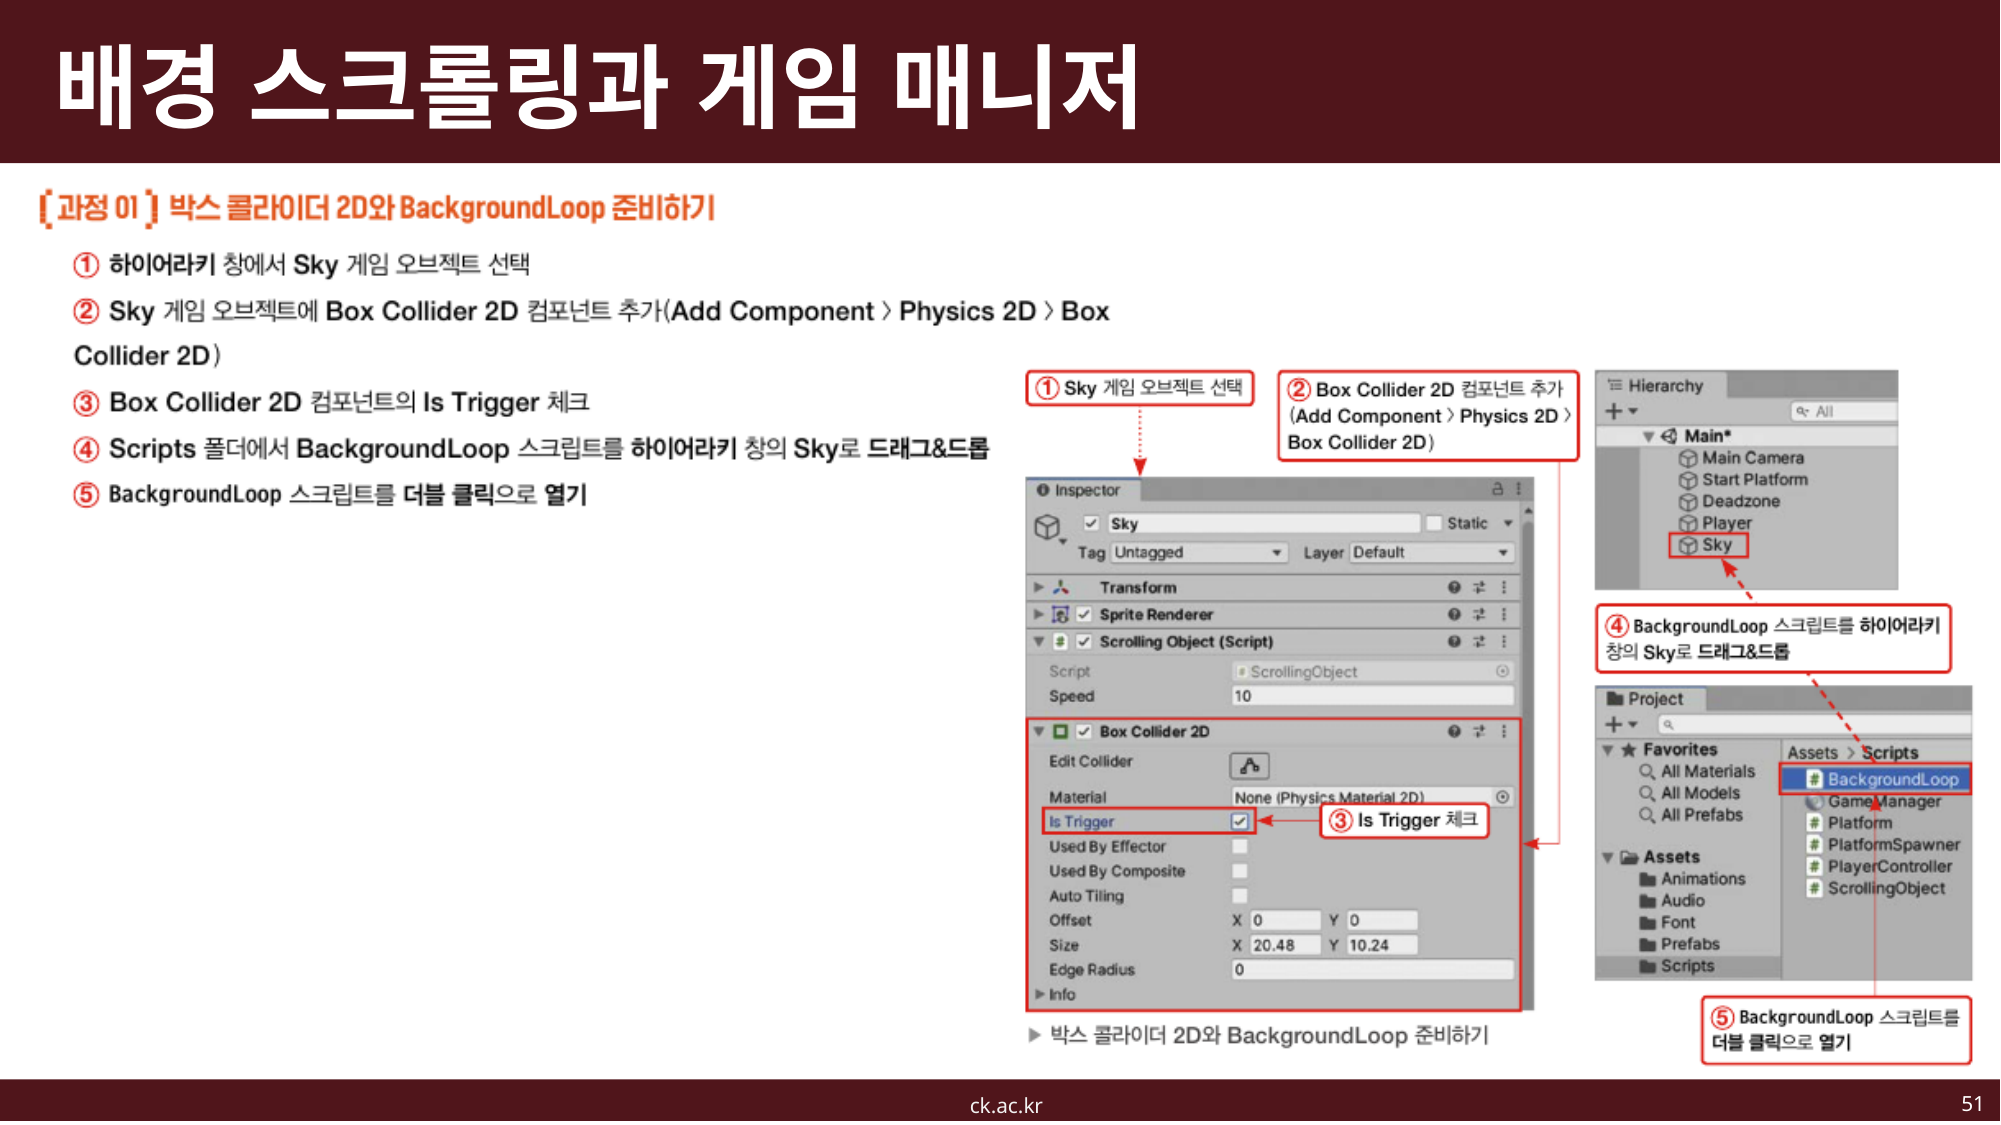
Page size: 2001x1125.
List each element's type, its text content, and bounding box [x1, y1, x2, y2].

slide_number 51 [1911, 1083, 2000, 1125]
footer ck.ac.kr [949, 1084, 1064, 1125]
picture [18, 176, 1987, 1078]
title 배경 스크롤링과 게임 매니저 [39, 34, 1289, 149]
